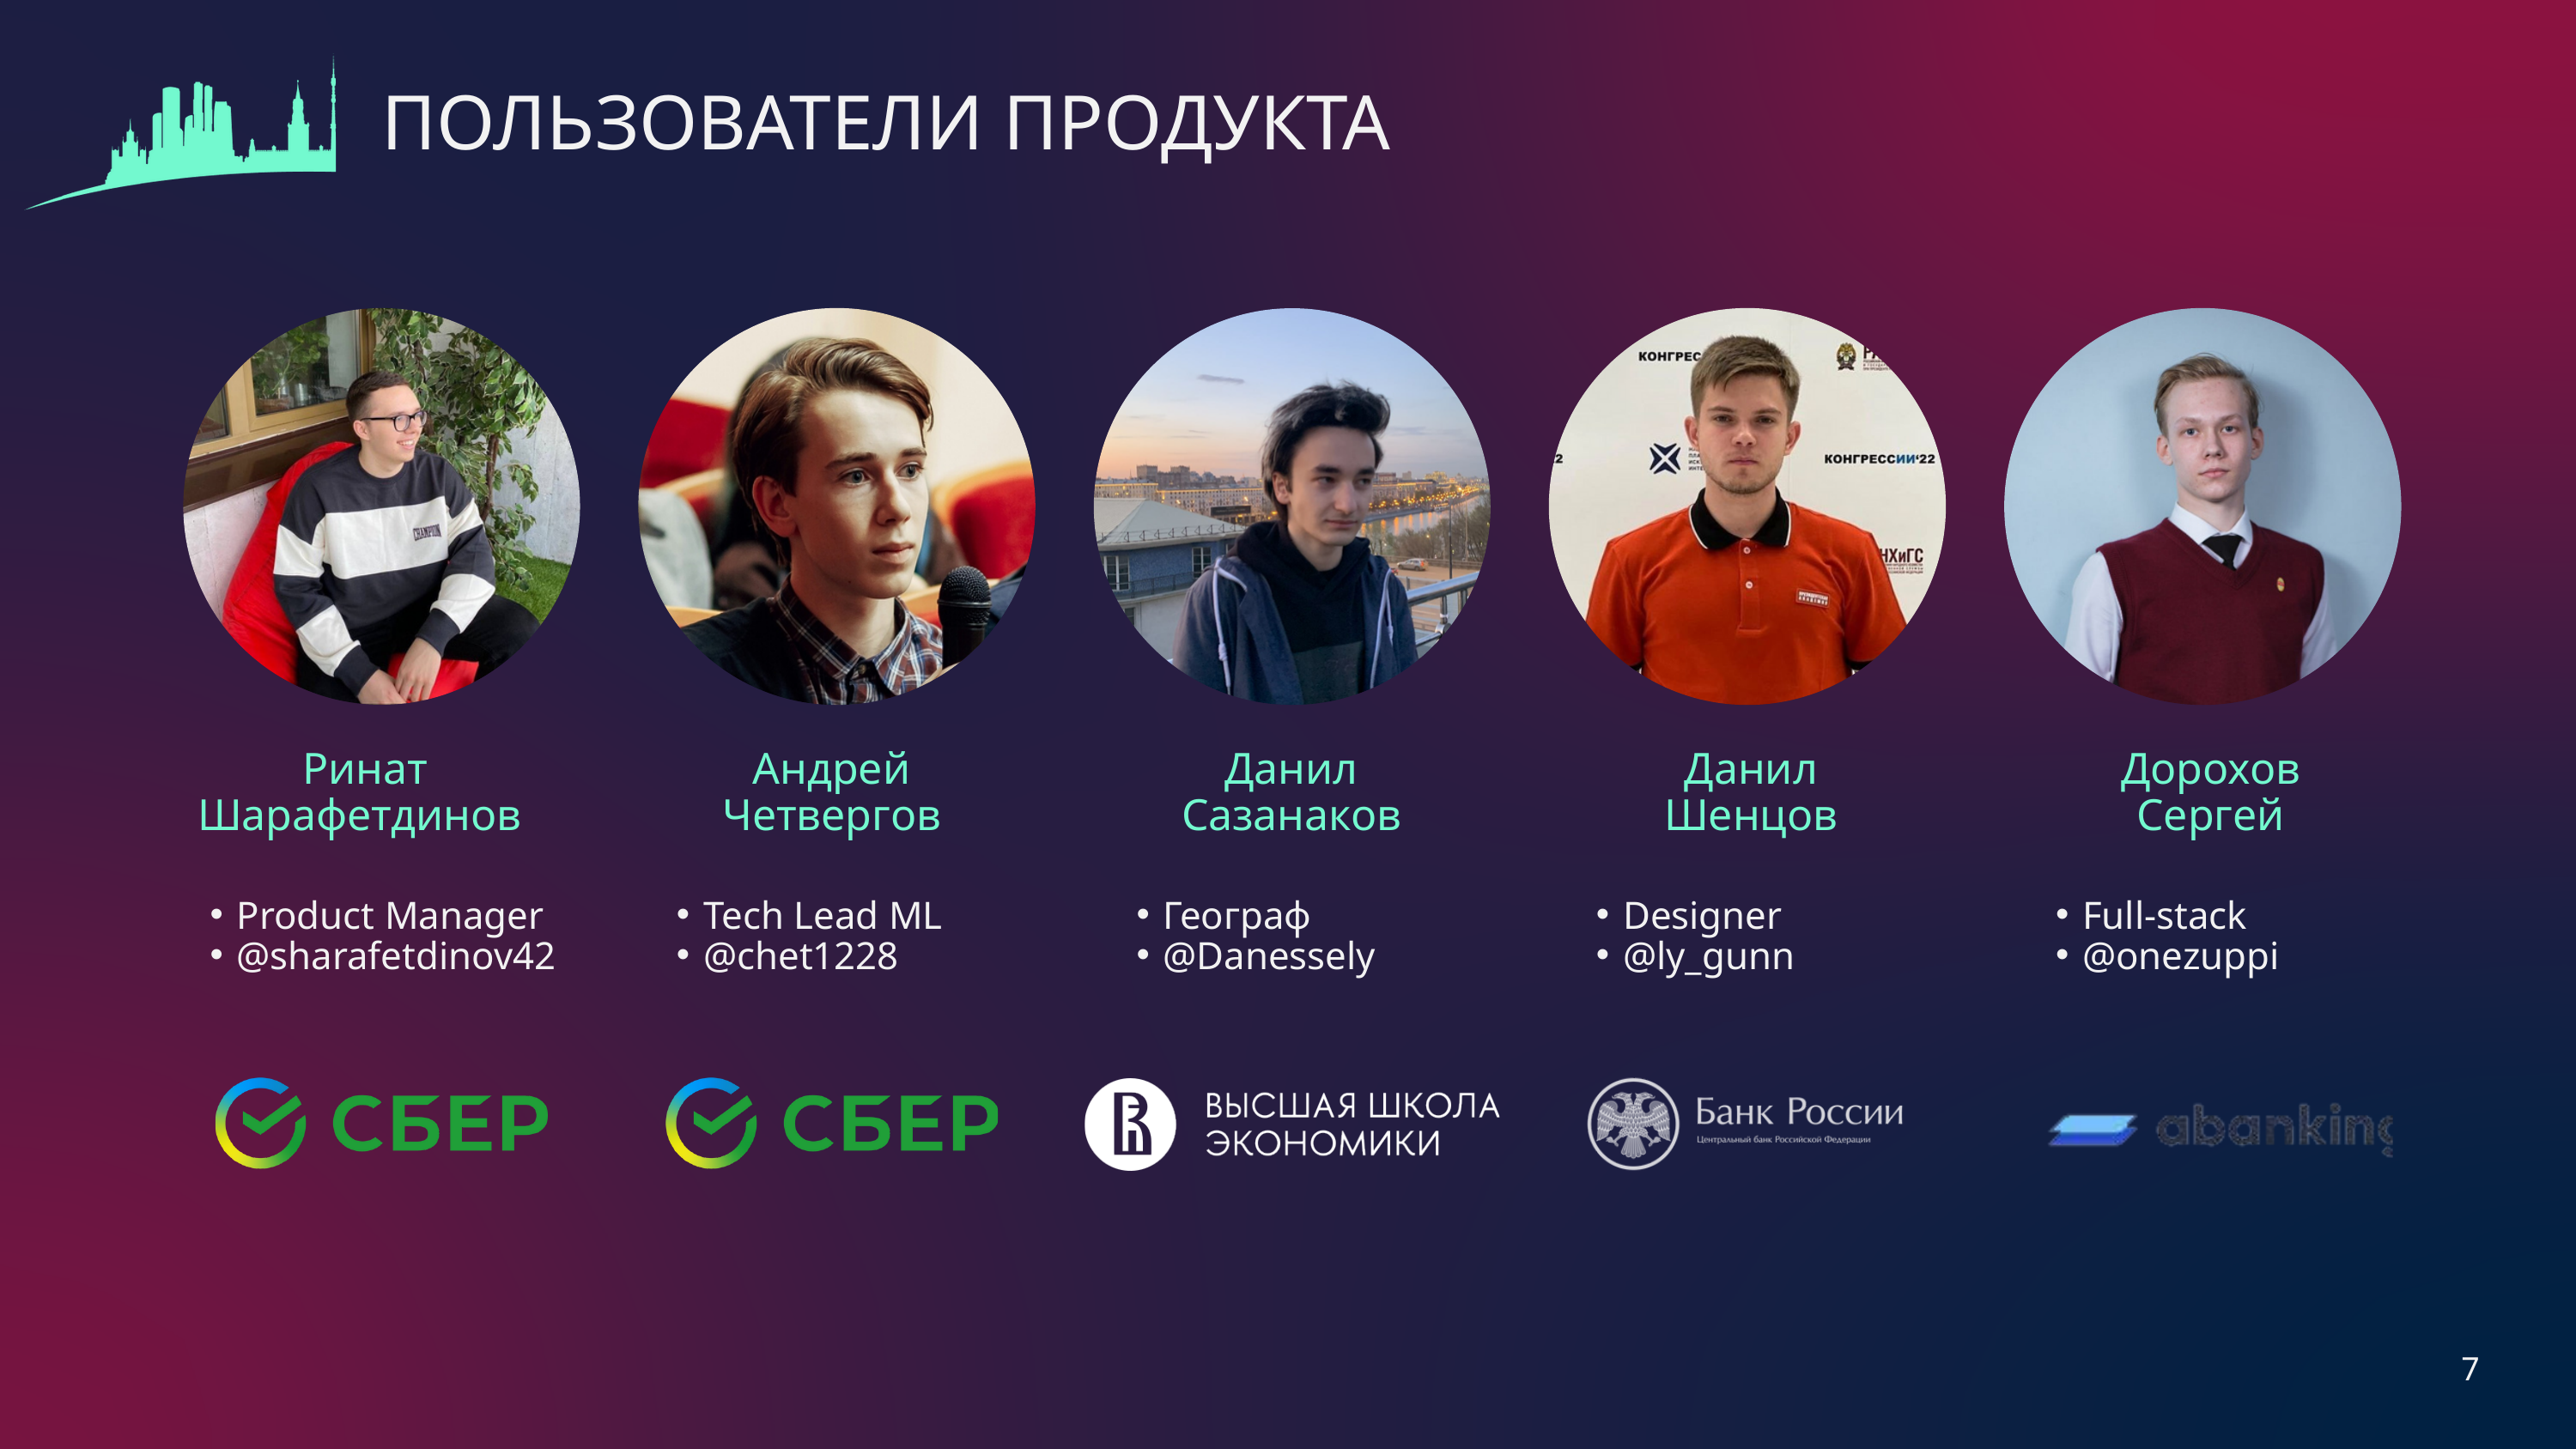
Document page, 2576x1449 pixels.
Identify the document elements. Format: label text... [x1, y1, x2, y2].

text_box [23, 53, 337, 210]
text_box Designer @ly_gunn [1569, 895, 1934, 978]
text_box 7 [2424, 1349, 2517, 1388]
text_box Географ @Danessely [1109, 895, 1473, 1018]
text_box [0, 0, 2576, 1449]
text_box ПОЛЬЗОВАТЕЛИ ПРОДУКТА [381, 75, 1880, 166]
text_box [665, 1077, 999, 1172]
text_box [1547, 1033, 1925, 1217]
text_box Product Manager @sharafetdinov42 [183, 895, 614, 978]
text_box Ринат Шарафетдинов [183, 746, 547, 840]
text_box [1548, 307, 1947, 706]
text_box [1084, 1078, 1500, 1171]
text_box Данил Шенцов [1569, 746, 1934, 886]
text_box [2014, 1050, 2393, 1199]
text_box Андрей Четвергов [649, 746, 1014, 886]
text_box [1093, 307, 1492, 706]
text_box Full-stack @onezuppi [2028, 895, 2393, 1018]
text_box Данил Сазанаков [1109, 746, 1473, 886]
text_box [215, 1077, 549, 1172]
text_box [638, 307, 1036, 706]
text_box Tech Lead ML @chet1228 [649, 895, 1014, 1018]
text_box Дорохов Сергей [2028, 746, 2393, 840]
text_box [183, 307, 580, 706]
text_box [2003, 307, 2402, 706]
